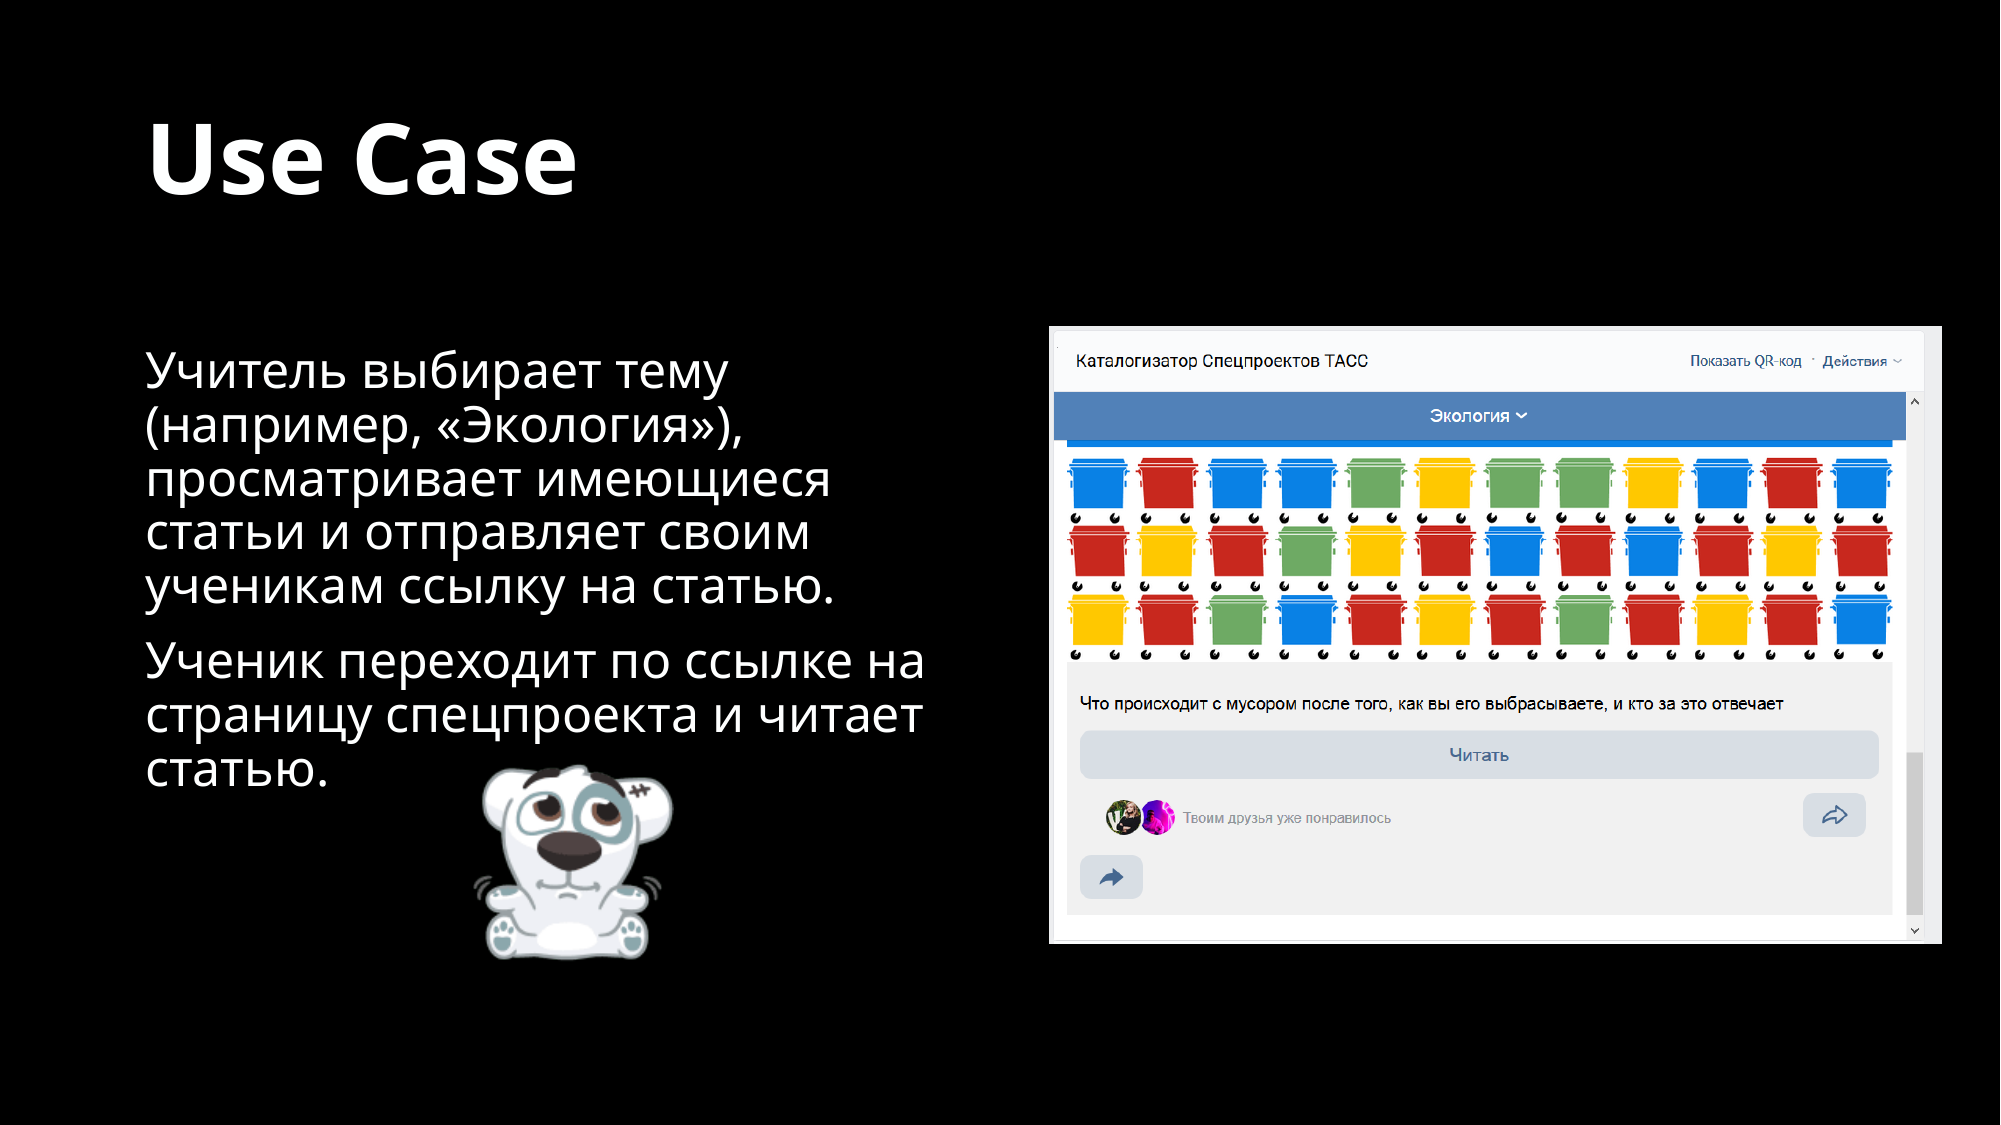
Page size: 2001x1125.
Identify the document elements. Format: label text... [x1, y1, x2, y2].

picture [473, 762, 674, 963]
list Учитель выбирает тему (например, «Экология»), просматривает имеющиеся статьи и отправляет своим ученикам ссылку на статью. Ученик переходит по ссылке на страницу спецпроекта и читает статью. [137, 336, 973, 964]
picture [1049, 326, 1943, 944]
title Use Case [137, 102, 973, 336]
